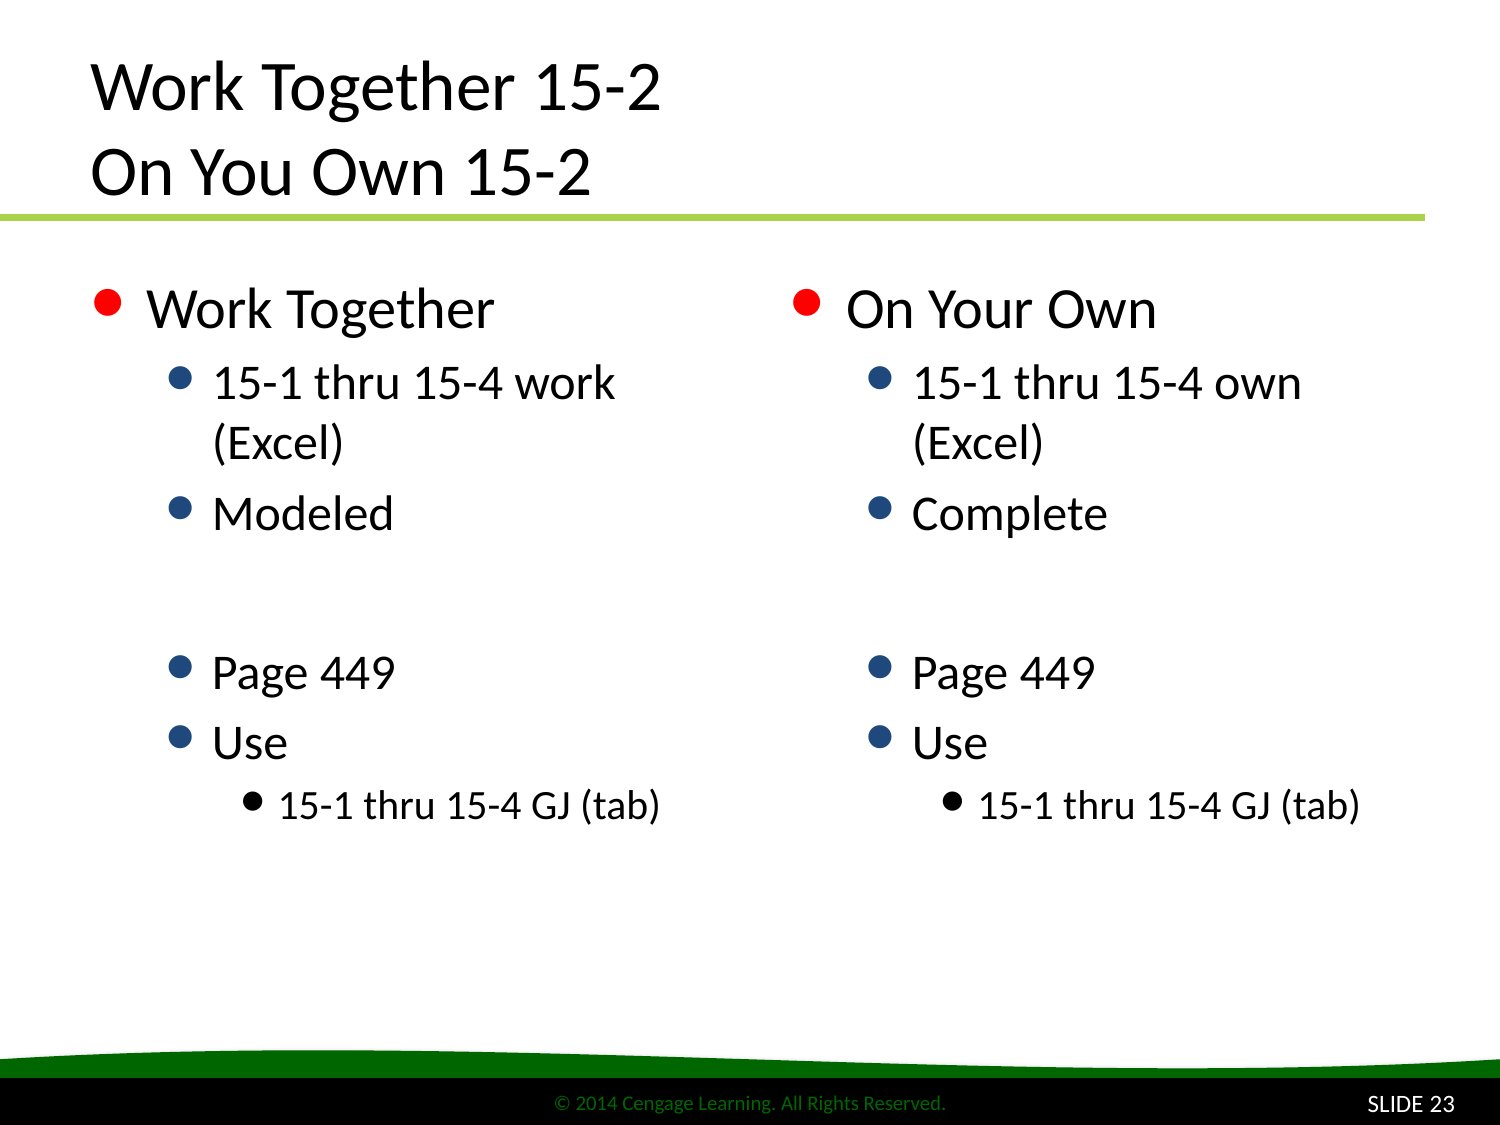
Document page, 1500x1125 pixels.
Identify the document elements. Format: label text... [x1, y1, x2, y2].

list On Your Own 15-1 thru 15-4 own (Excel) Complete Page 449 Use 15-1 thru 15-4 GJ (tab) [774, 262, 1425, 1005]
title Work Together 15-2 On You Own 15-2 [75, 29, 1350, 218]
slide_number SLIDE 23 [1170, 1080, 1470, 1125]
list Work Together 15-1 thru 15-4 work (Excel) Modeled Page 449 Use 15-1 thru 15-4 GJ (tab) [75, 262, 725, 1005]
